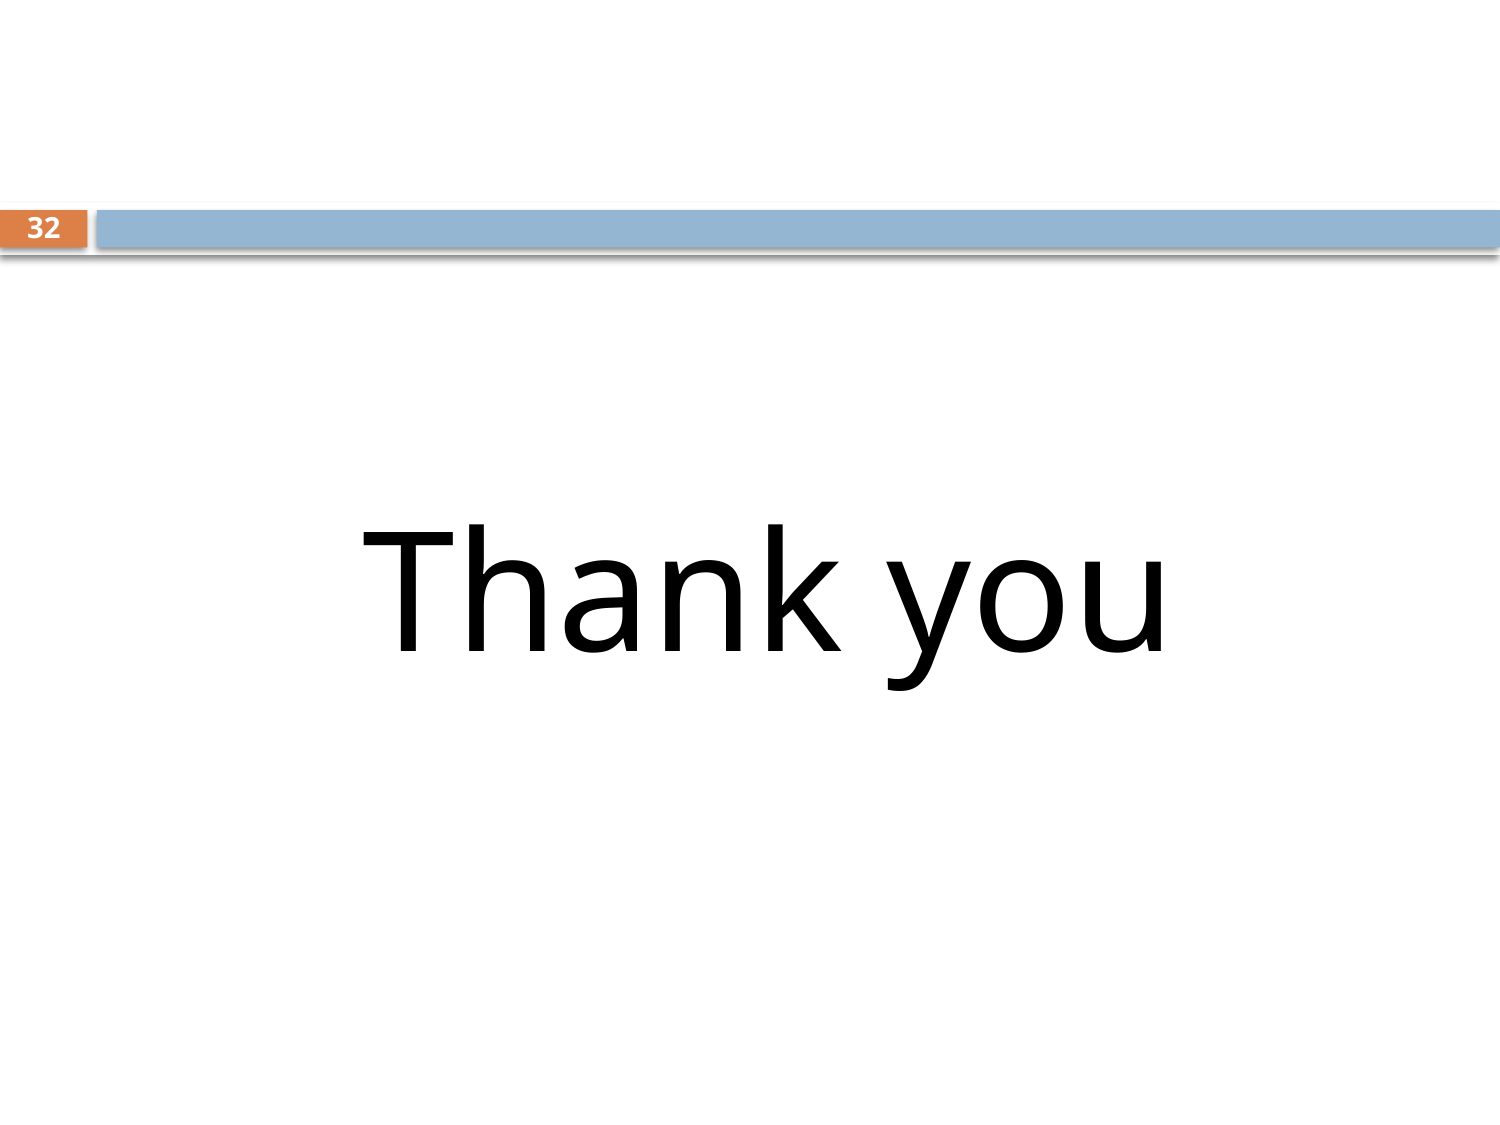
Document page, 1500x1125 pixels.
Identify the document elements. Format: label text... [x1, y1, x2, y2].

slide_number 32 [0, 208, 88, 249]
list Thank you [100, 262, 1438, 1000]
